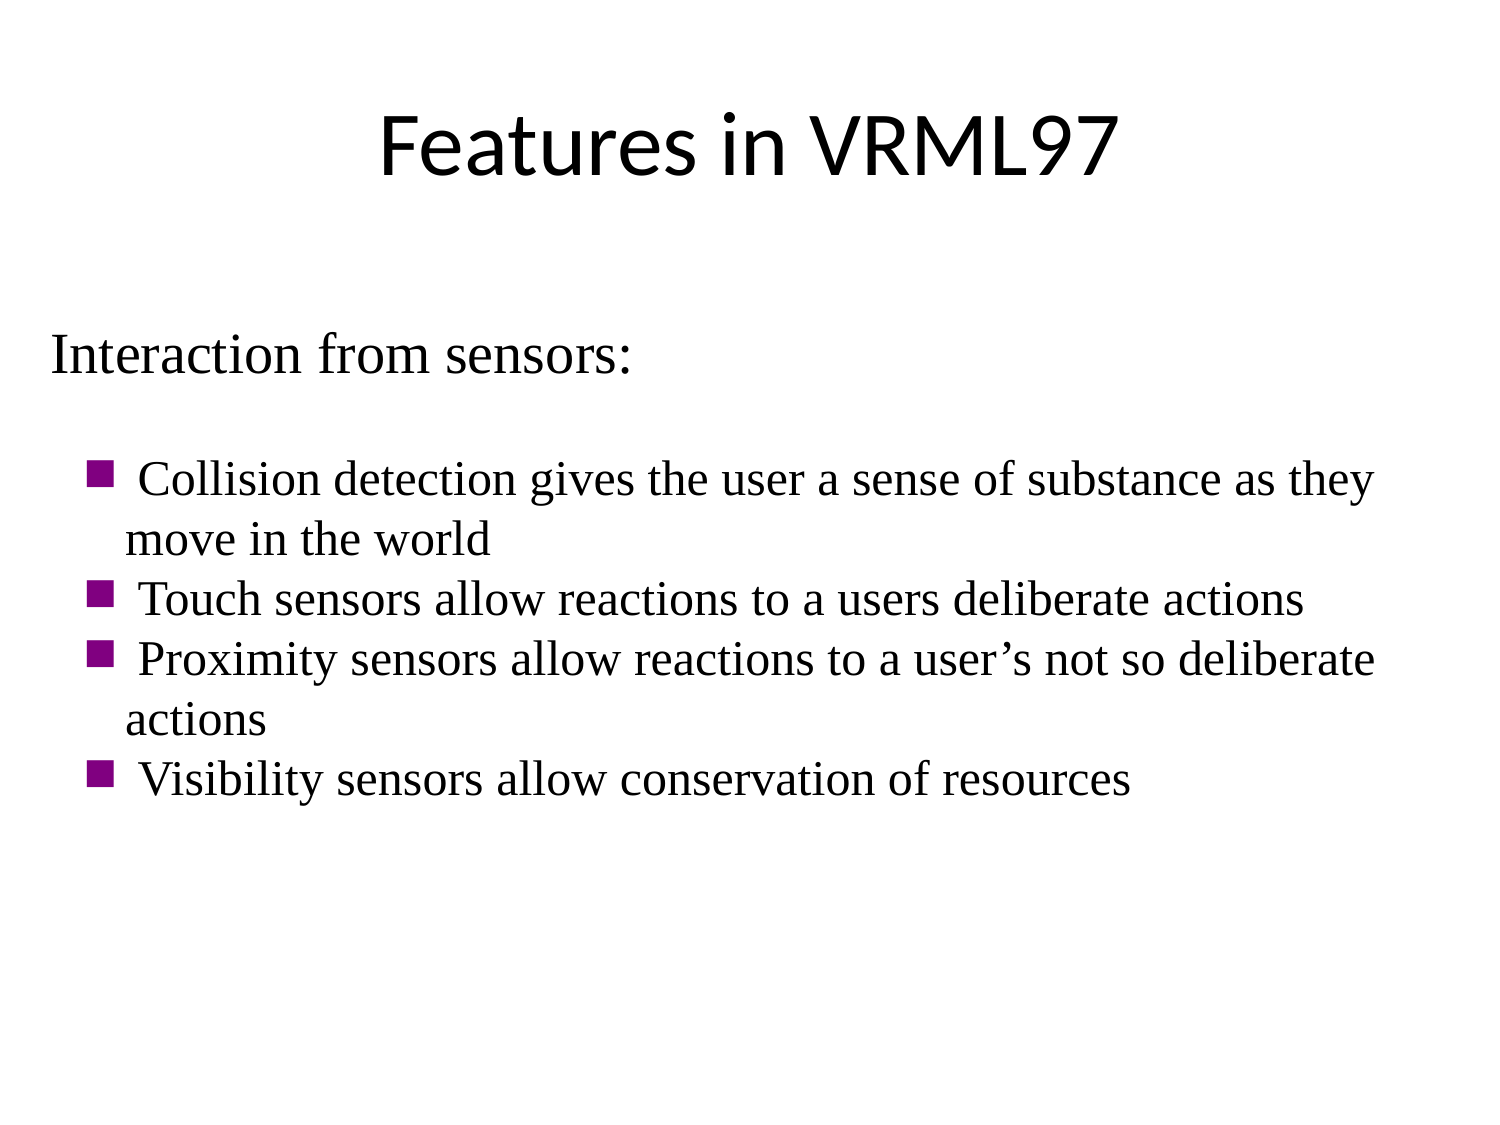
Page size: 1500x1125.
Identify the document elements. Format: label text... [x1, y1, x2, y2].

title Features in VRML97 [74, 44, 1426, 233]
text_box Interaction from sensors: Collision detection gives the user a sense of substance as they move in the world Touch sensors allow reactions to a users deliberate actions Proximity sensors allow reactions to a user’s not so deliberate actions Visibility sensors allow conservation of resources [35, 308, 1461, 813]
